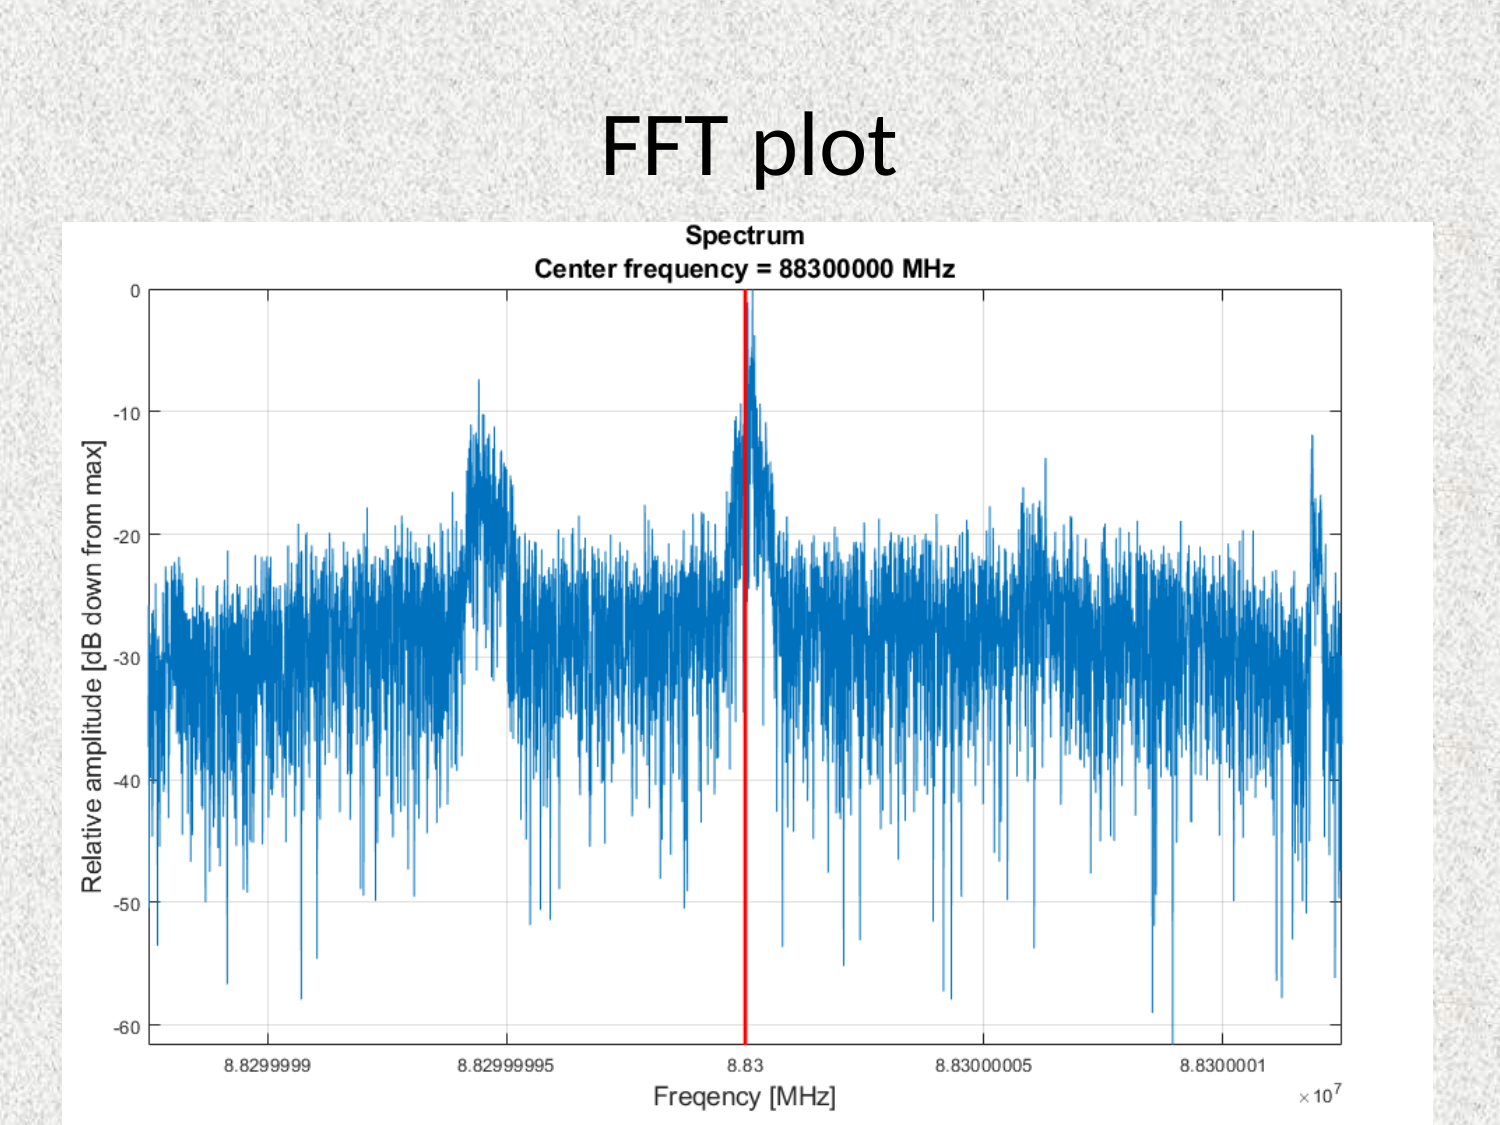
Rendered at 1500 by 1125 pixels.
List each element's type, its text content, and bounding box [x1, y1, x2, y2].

picture [0, 0, 1500, 1125]
title FFT plot [75, 45, 1425, 220]
